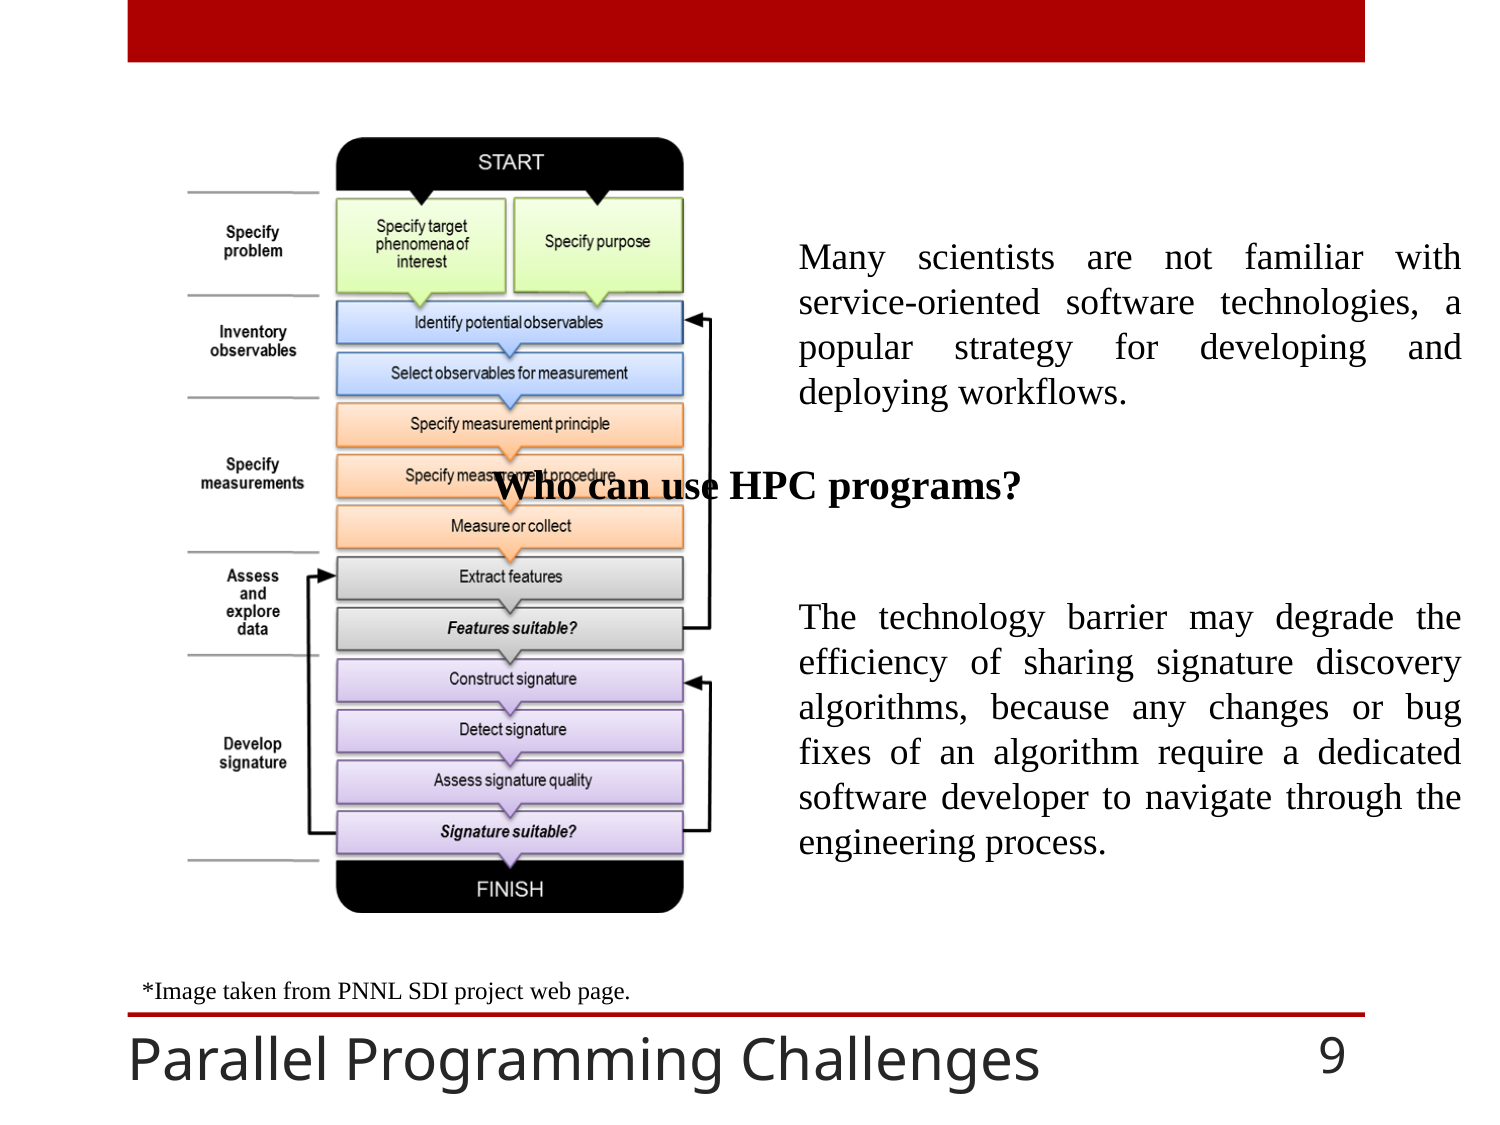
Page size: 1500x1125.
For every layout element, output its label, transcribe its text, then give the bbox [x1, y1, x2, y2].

title Parallel Programming Challenges [112, 1025, 1225, 1100]
text_box Who can use HPC programs? [716, 450, 1038, 515]
picture [185, 136, 712, 914]
text_box Many scientists are not familiar with service-oriented software technologies, a popular strategy for developing and deploying workflows. The technology barrier may degrade the efficiency of sharing signature discovery algorithms, because any changes or bug fixes of an algorithm require a dedicated software developer to navigate through the engineering process. [783, 224, 1478, 870]
slide_number 9 [1237, 1027, 1363, 1088]
text_box *Image taken from PNNL SDI project web page. [127, 967, 647, 1012]
